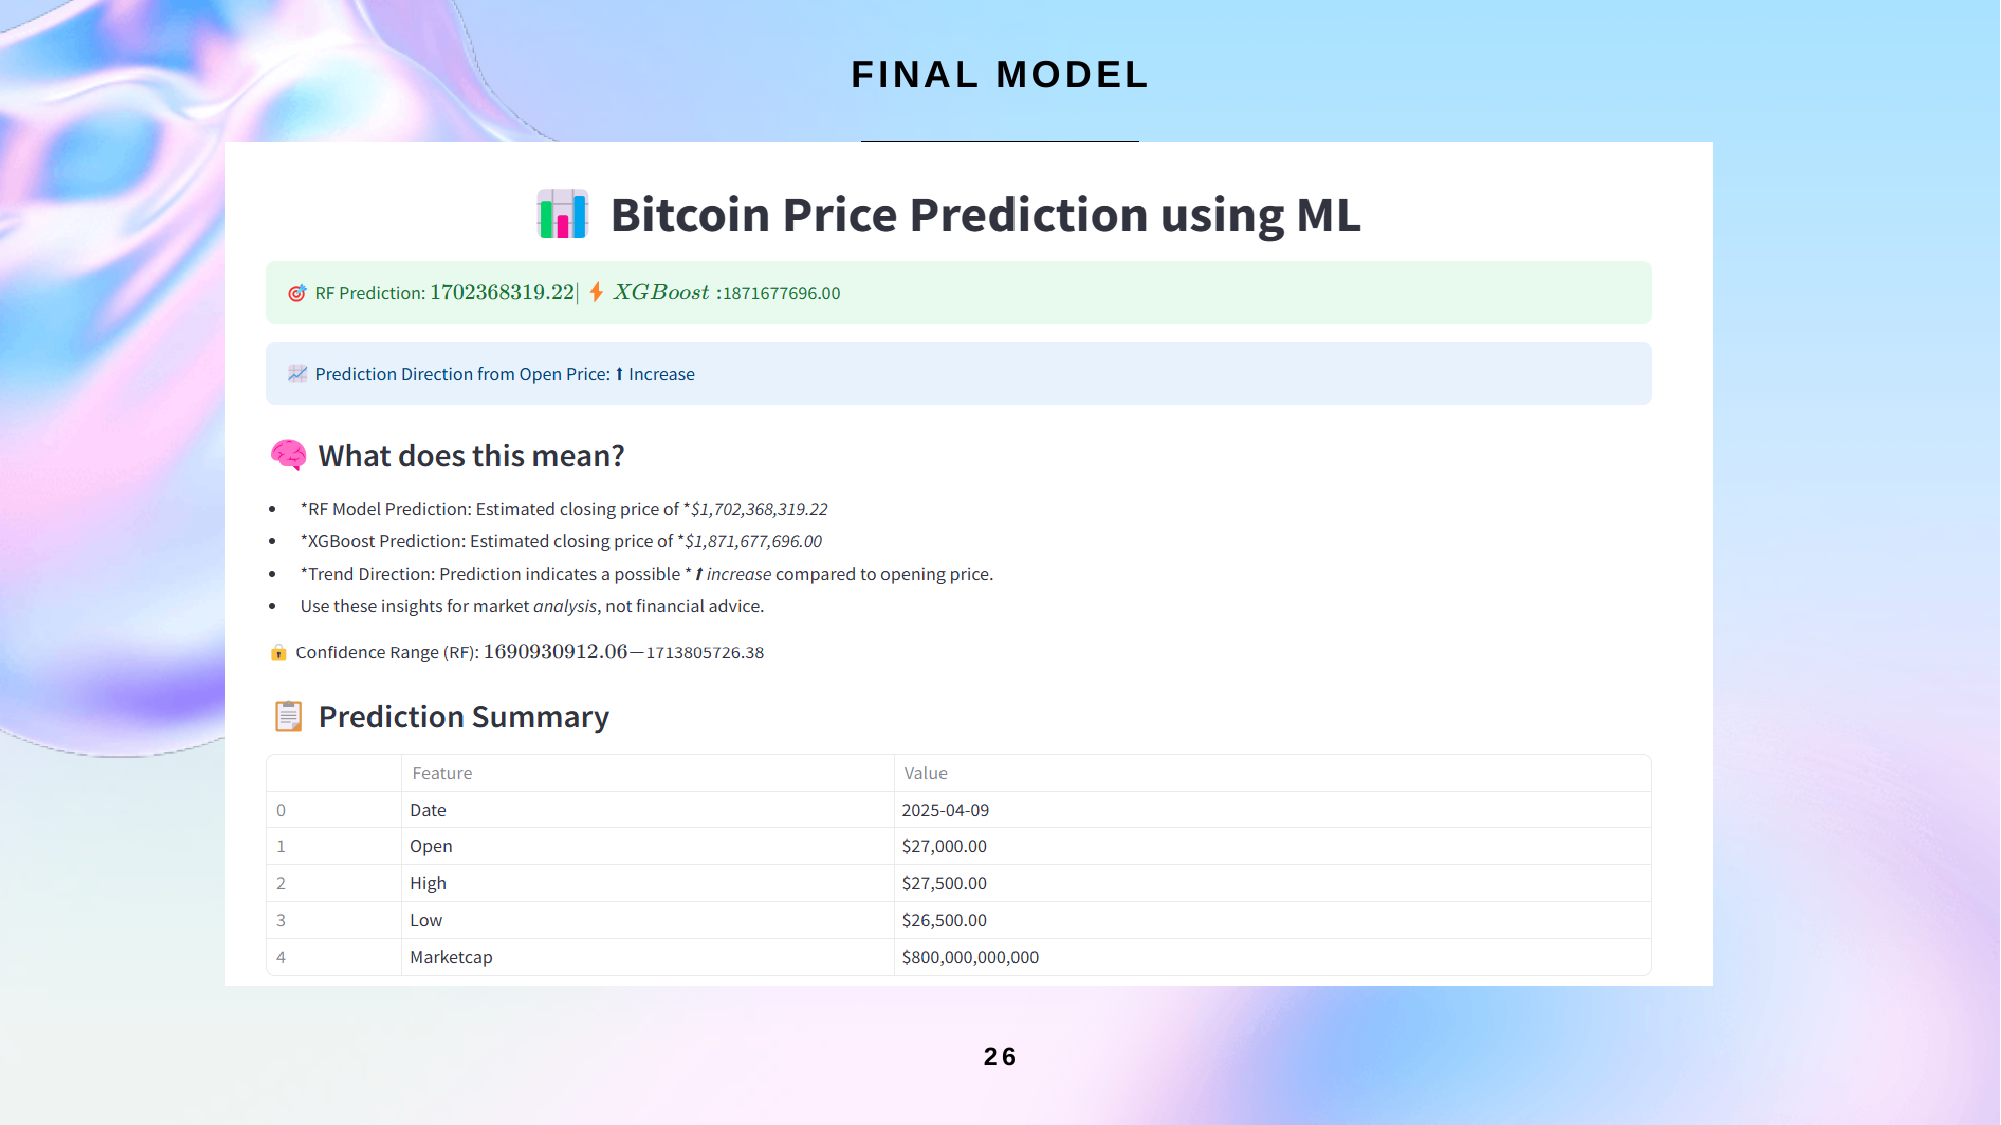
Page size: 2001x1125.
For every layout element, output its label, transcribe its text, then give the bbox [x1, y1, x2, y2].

picture [0, 0, 2000, 1125]
footer FINAL MODEL [662, 1, 1338, 142]
slide_number 26 [662, 986, 1338, 1125]
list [224, 142, 1713, 986]
